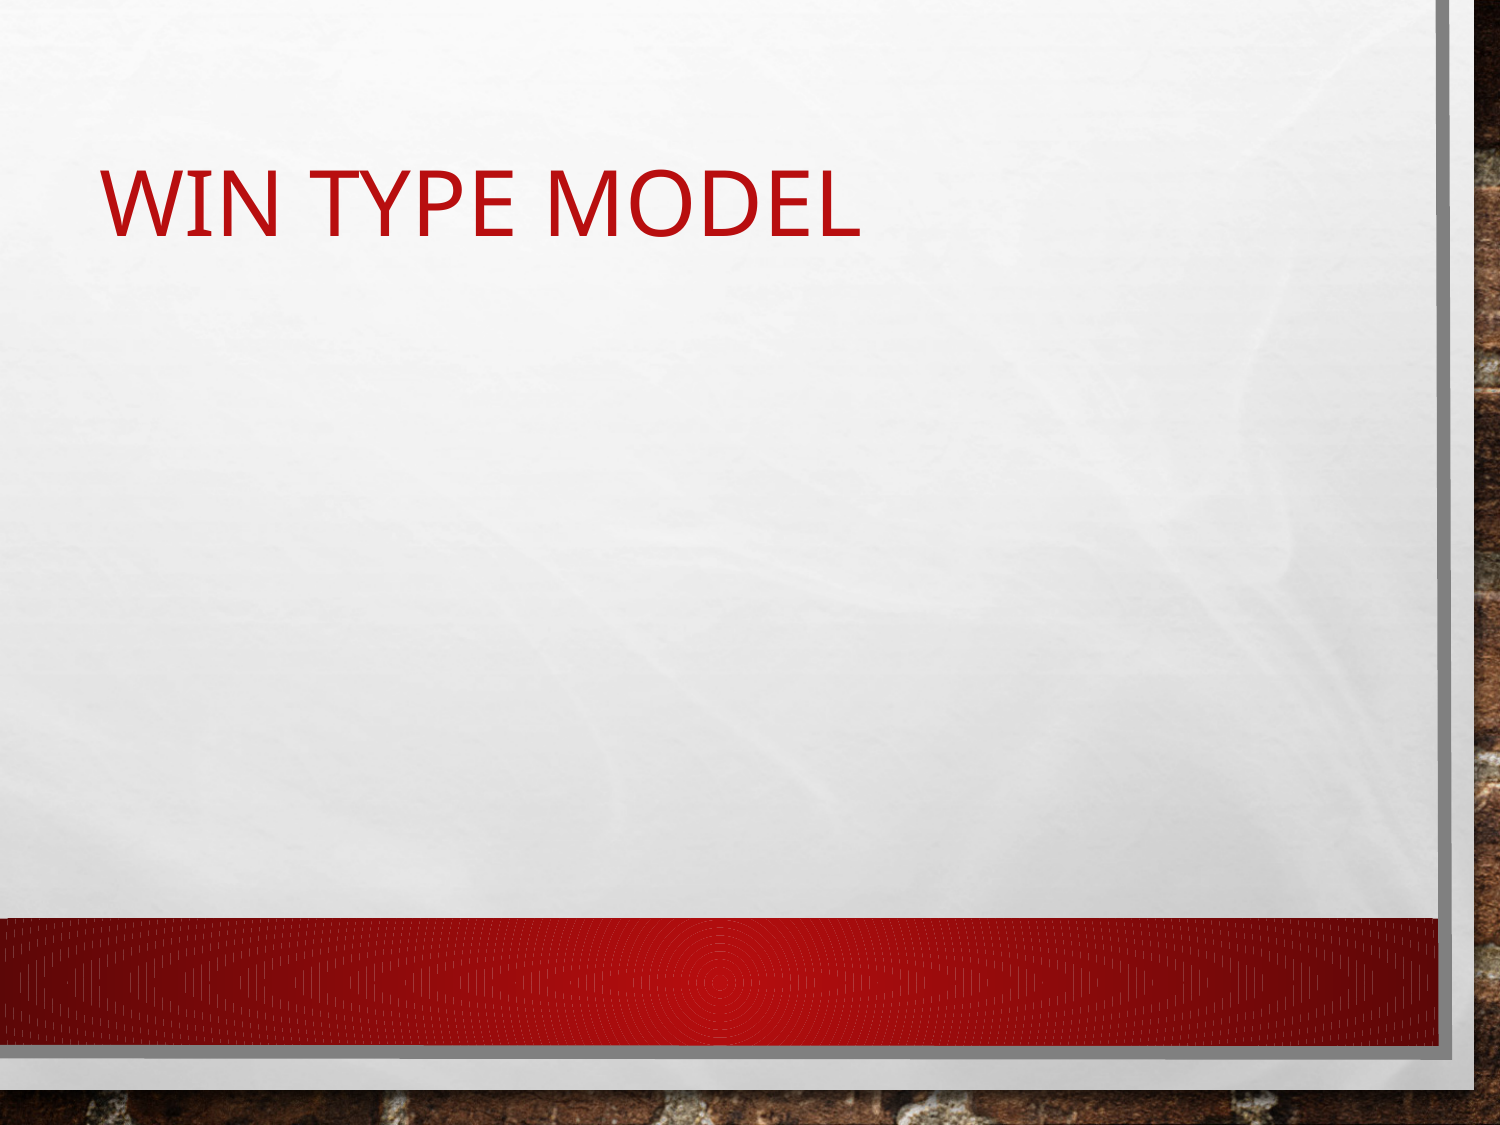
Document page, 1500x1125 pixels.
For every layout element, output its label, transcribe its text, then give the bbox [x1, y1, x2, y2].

picture [0, 0, 1500, 1125]
title Win Type Model [84, 112, 1364, 302]
